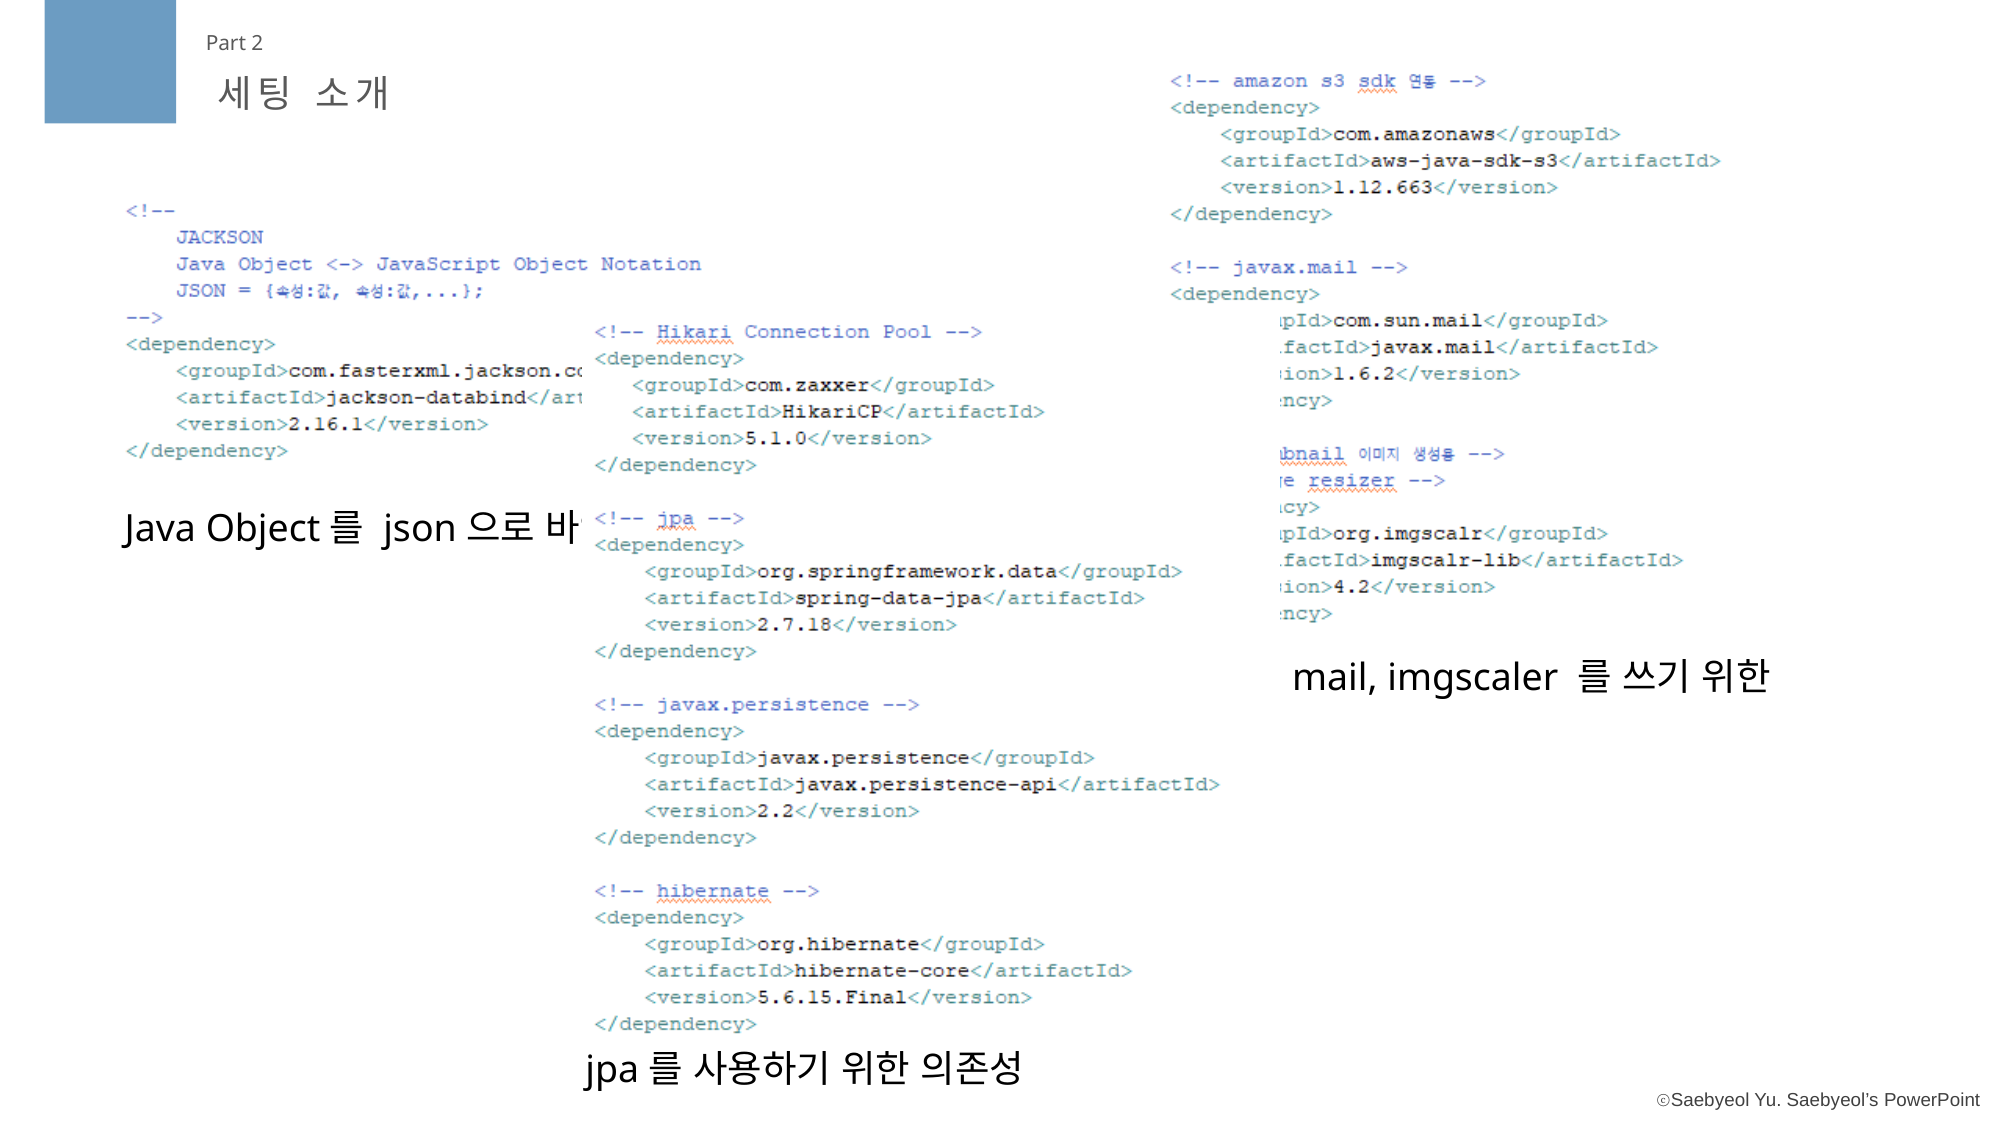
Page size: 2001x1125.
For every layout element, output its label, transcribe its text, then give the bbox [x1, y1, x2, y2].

text_box [44, 0, 177, 124]
picture [118, 62, 1820, 1038]
text_box Java Object를 json으로 바인딩하기 위한 의존성 [109, 497, 582, 557]
text_box aws s3, mail, imgscaler 를 쓰기 위한 의존성 [1280, 645, 1863, 750]
text_box Part 2 [191, 22, 279, 63]
text_box 세팅 소개 [202, 62, 406, 123]
text_box jpa를 사용하기 위한 의존성 [570, 1037, 1452, 1097]
